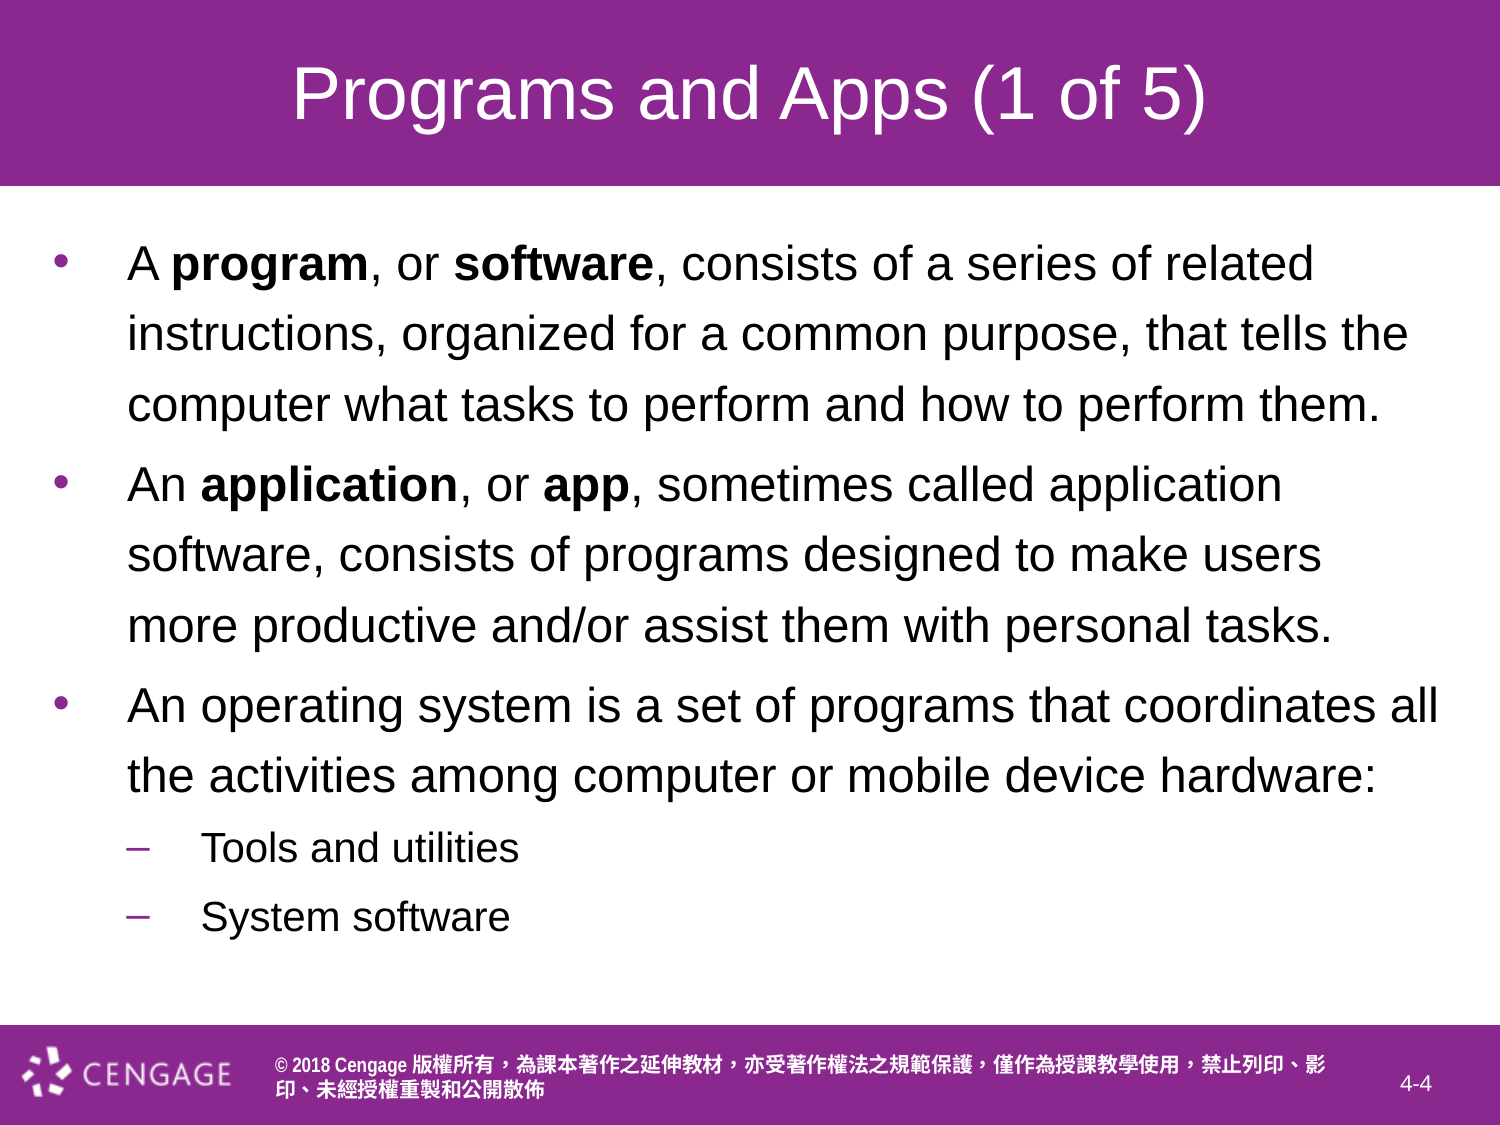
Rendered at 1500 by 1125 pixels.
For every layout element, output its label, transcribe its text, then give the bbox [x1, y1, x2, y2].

title Programs and Apps (1 of 5) [7, 4, 1493, 175]
picture [12, 1037, 236, 1105]
list A program, or software, consists of a series of related instructions, organized for a common purpose, that tells the computer what tasks to perform and how to perform them. An application, or app, sometimes called application software, consists of programs designed to make users more productive and/or assist them with personal tasks. An operating system is a set of programs that coordinates all the activities among computer or mobile device hardware: Tools and utilities System software [37, 212, 1463, 1013]
